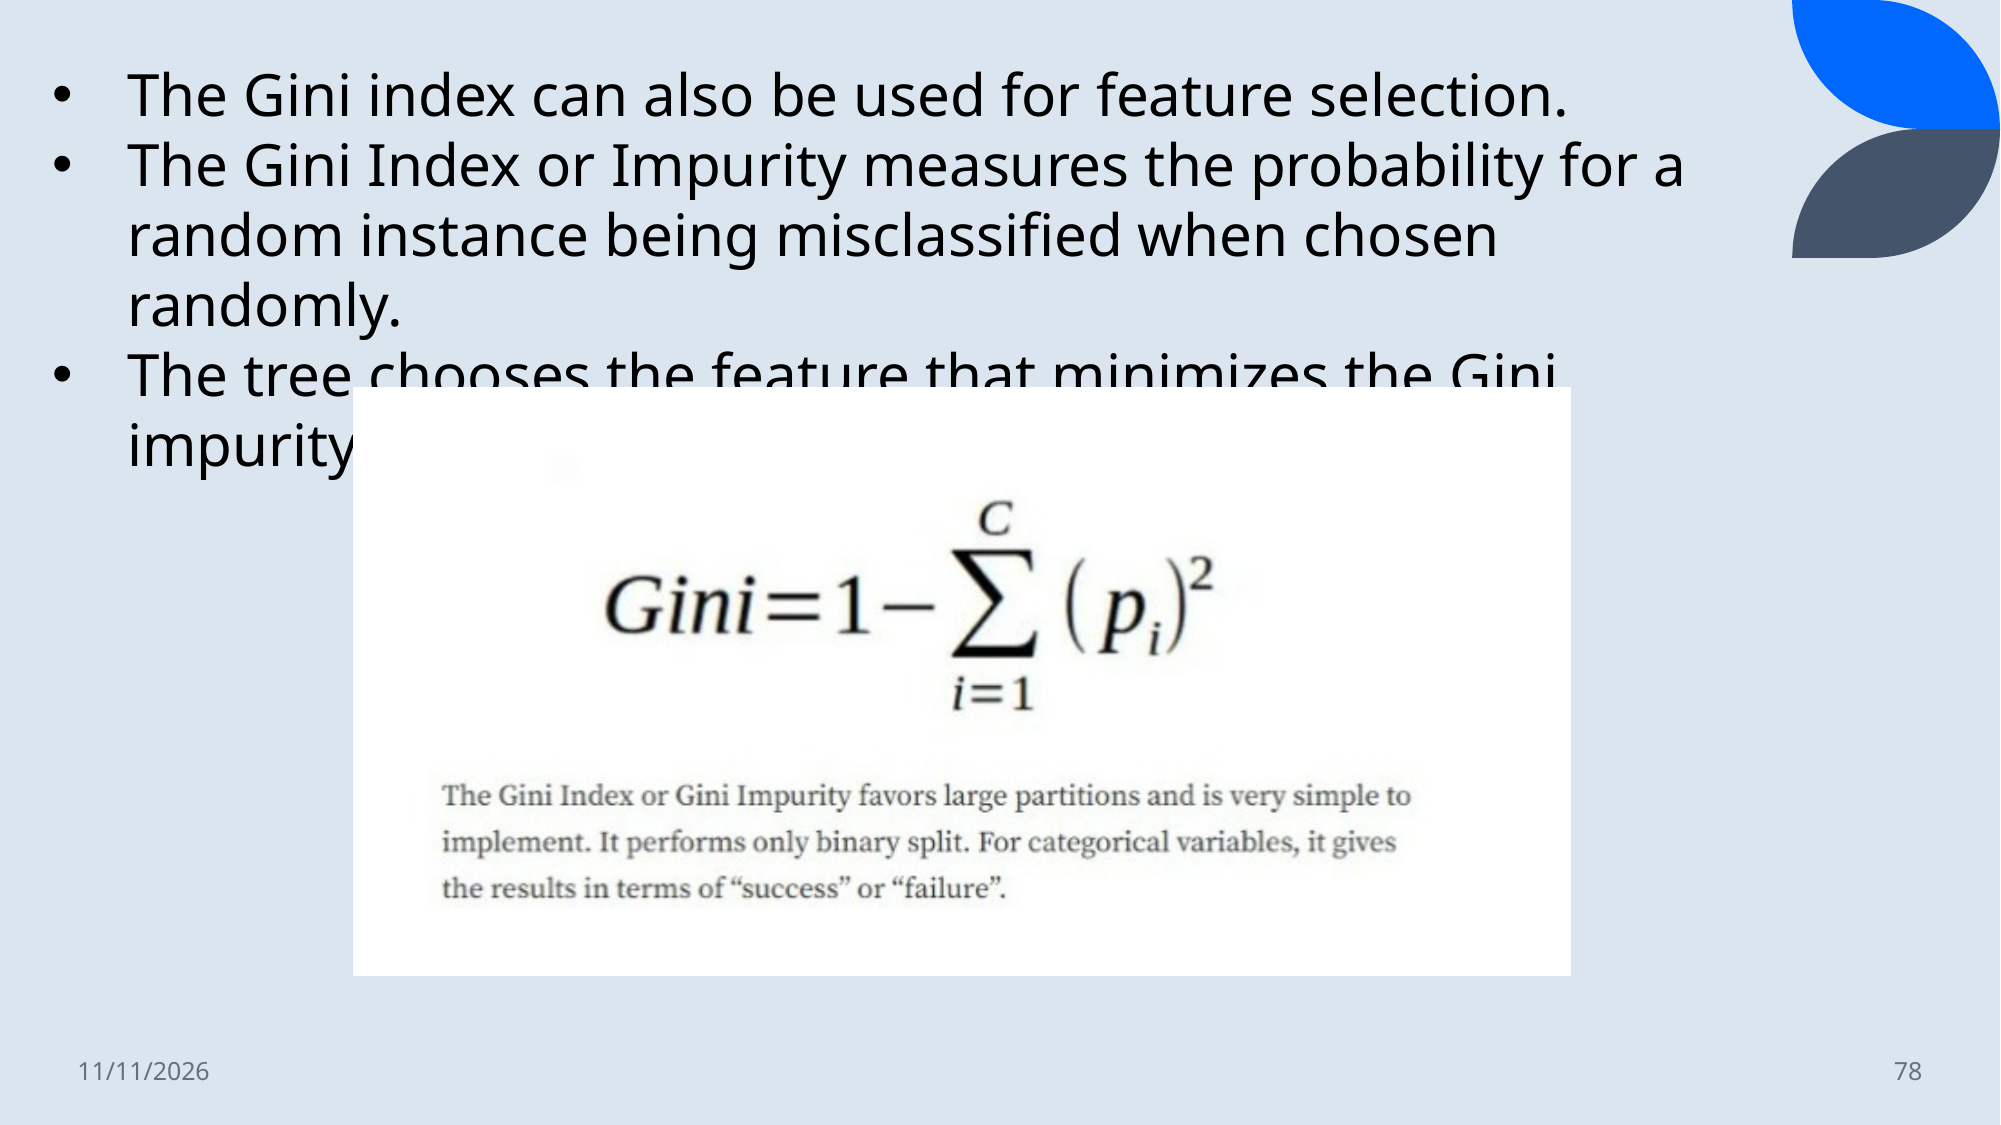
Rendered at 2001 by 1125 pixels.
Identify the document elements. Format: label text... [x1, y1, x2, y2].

text_box The Gini index can also be used for feature selection. The Gini Index or Impurity measures the probability for a random instance being misclassified when chosen randomly. The tree chooses the feature that minimizes the Gini impurity index. [37, 50, 1721, 486]
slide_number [62, 1042, 342, 1103]
picture [353, 387, 1571, 976]
slide_number 78 [1665, 1042, 1938, 1103]
